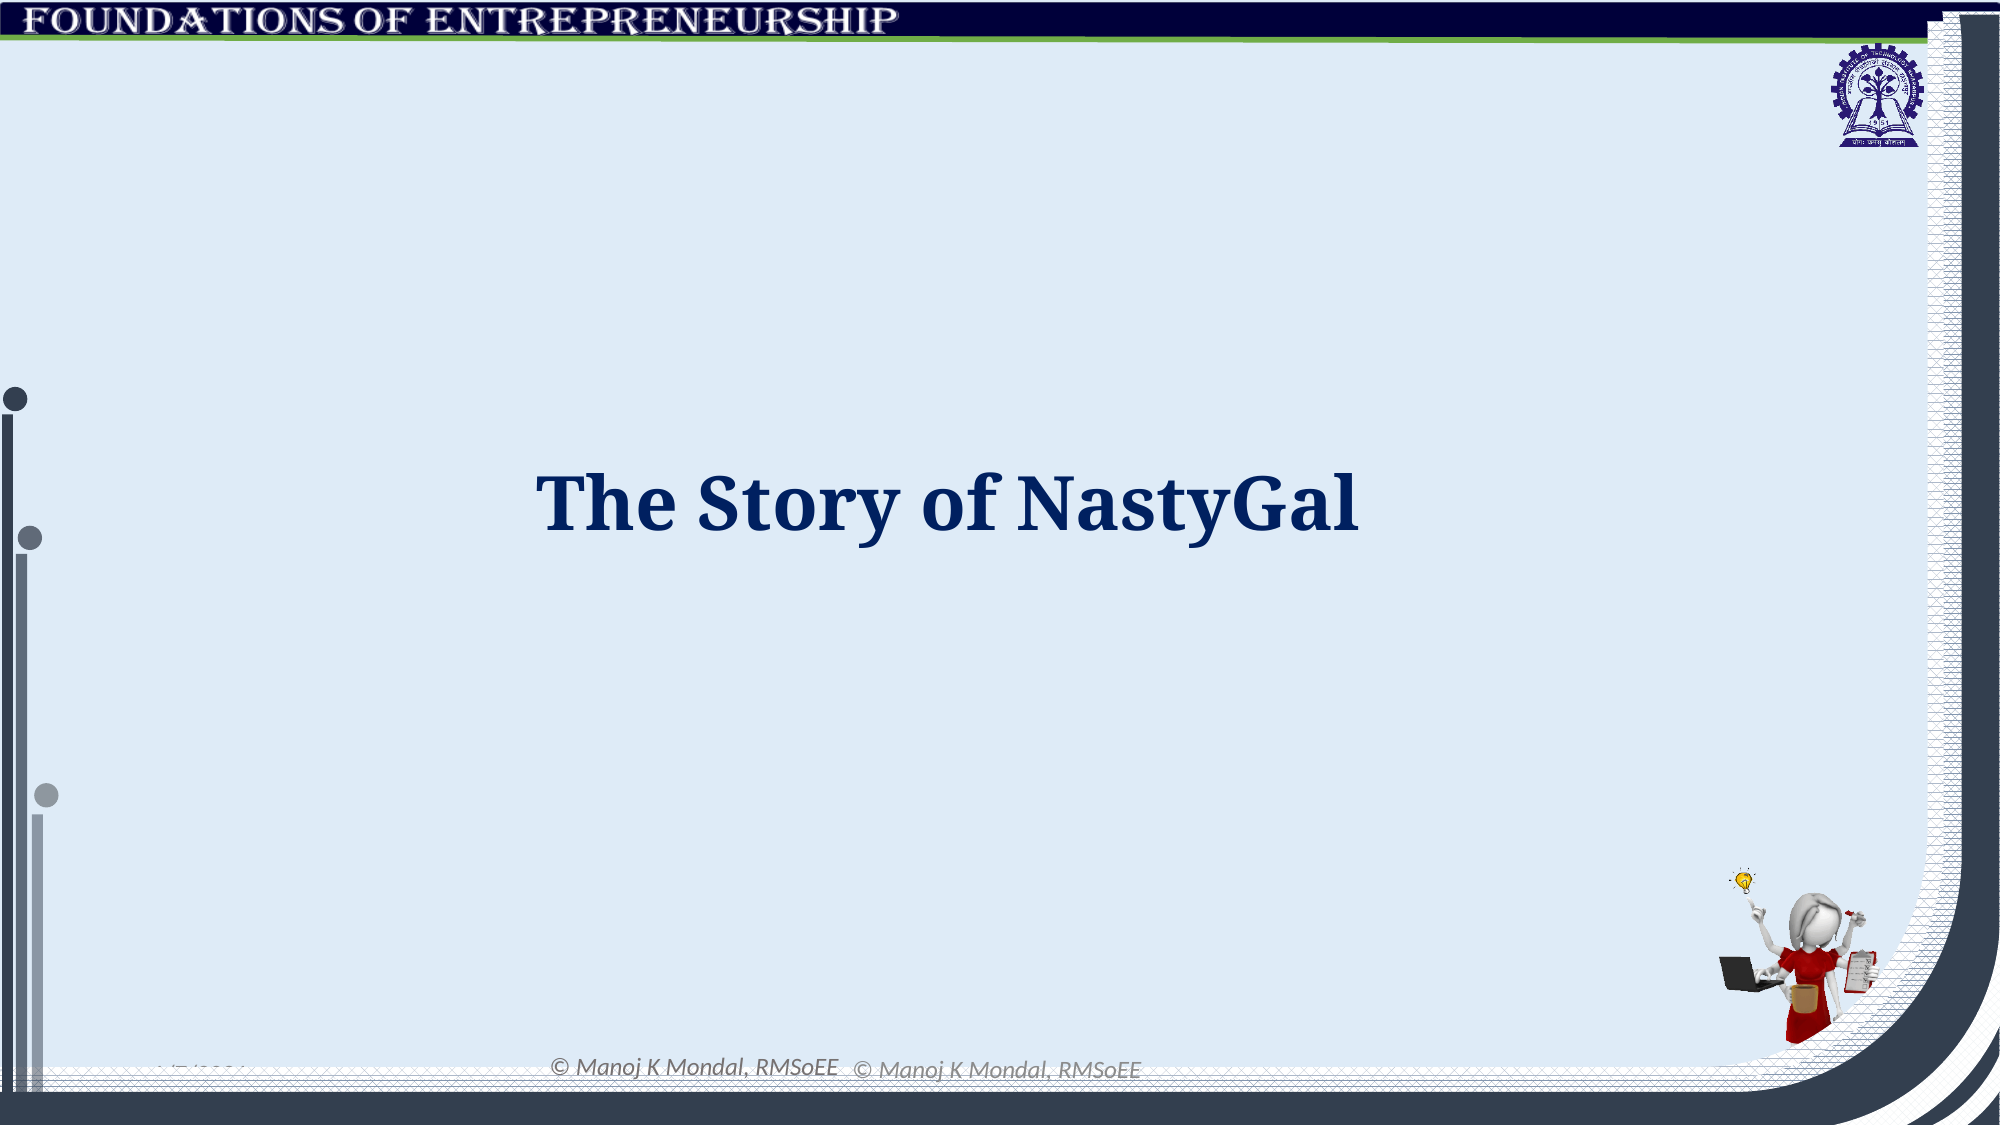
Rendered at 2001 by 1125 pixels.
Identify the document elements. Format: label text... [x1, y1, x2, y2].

title The Story of NastyGal [521, 397, 1554, 616]
picture [1710, 859, 1896, 1066]
picture [1831, 43, 1924, 147]
picture [0, 0, 2000, 37]
